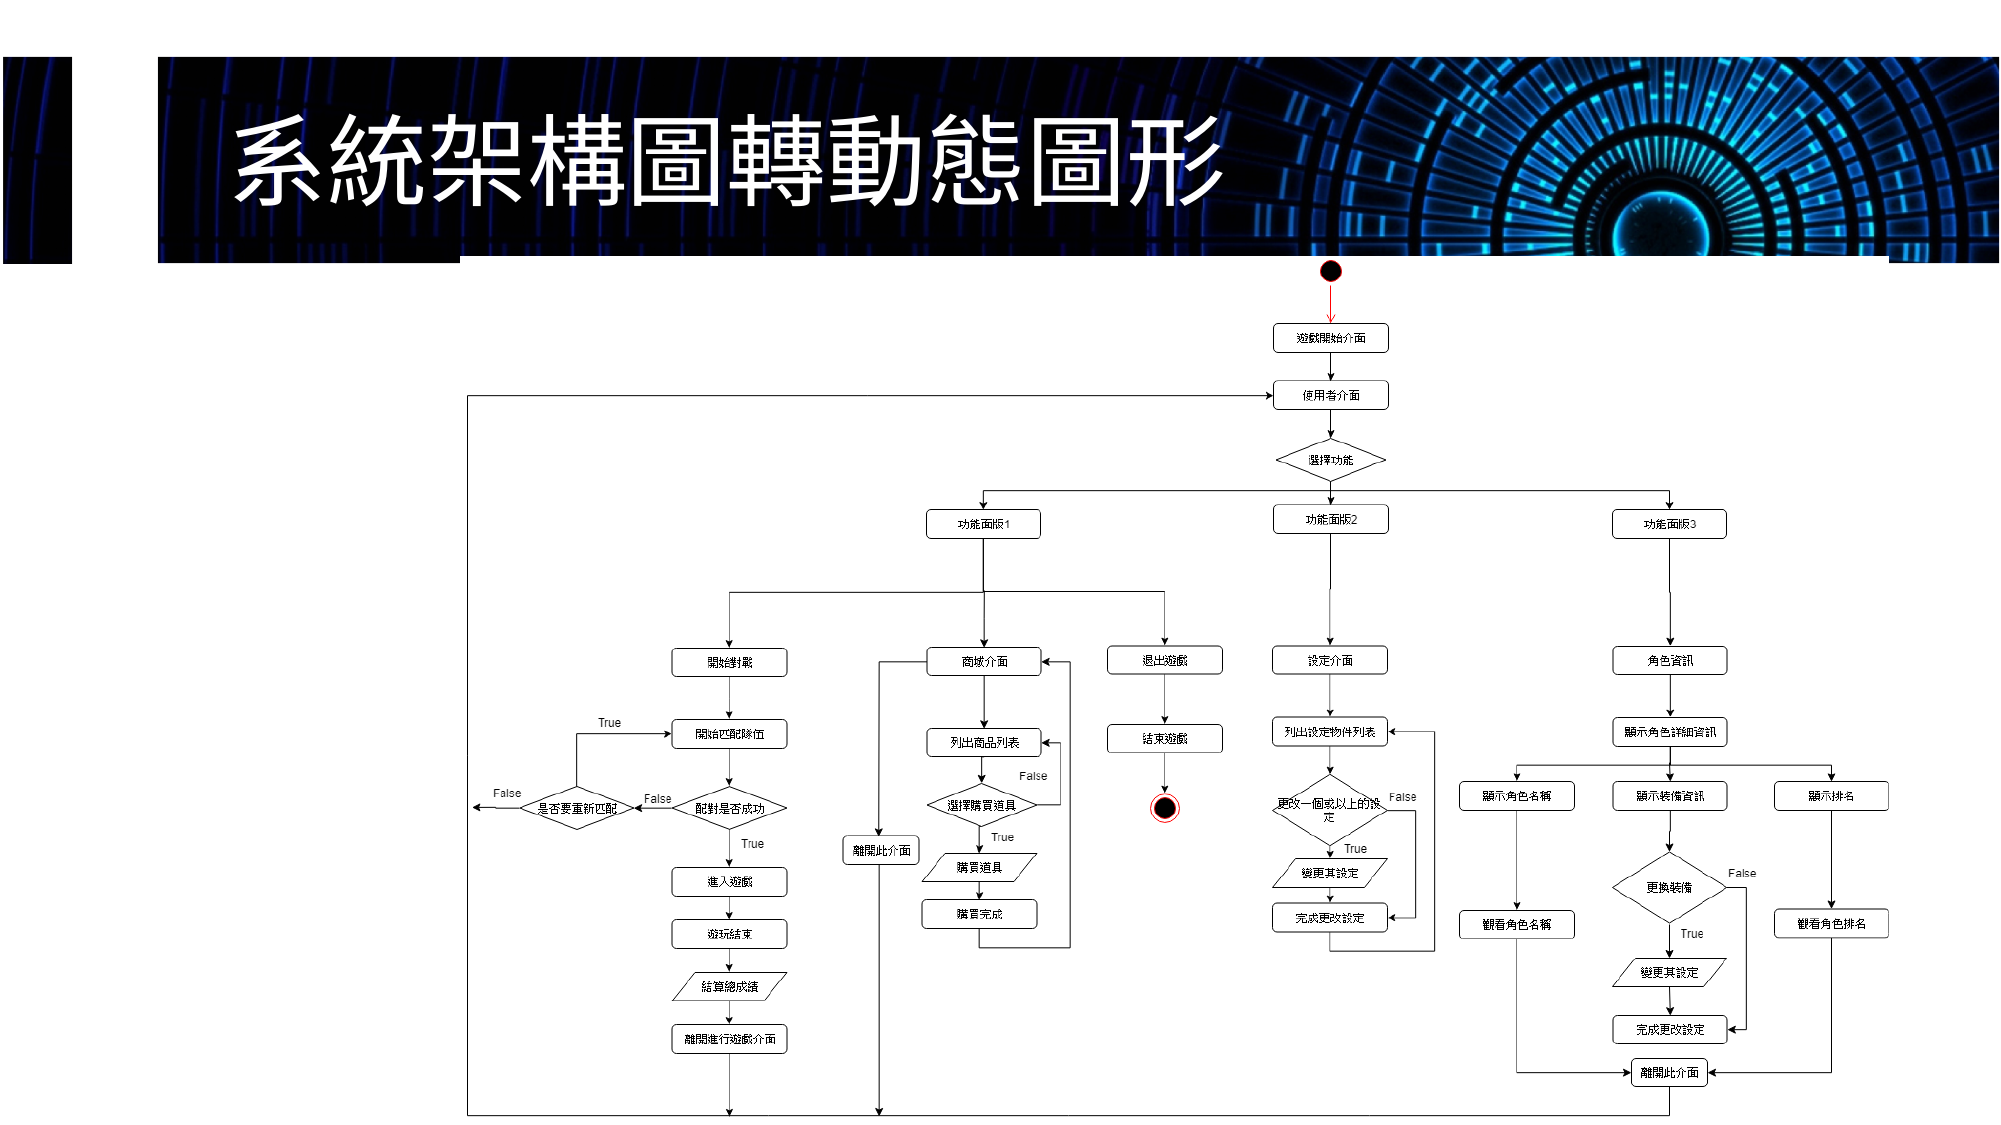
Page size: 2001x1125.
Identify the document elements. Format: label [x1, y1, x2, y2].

text_box [0, 55, 2000, 264]
picture [460, 256, 1889, 1125]
